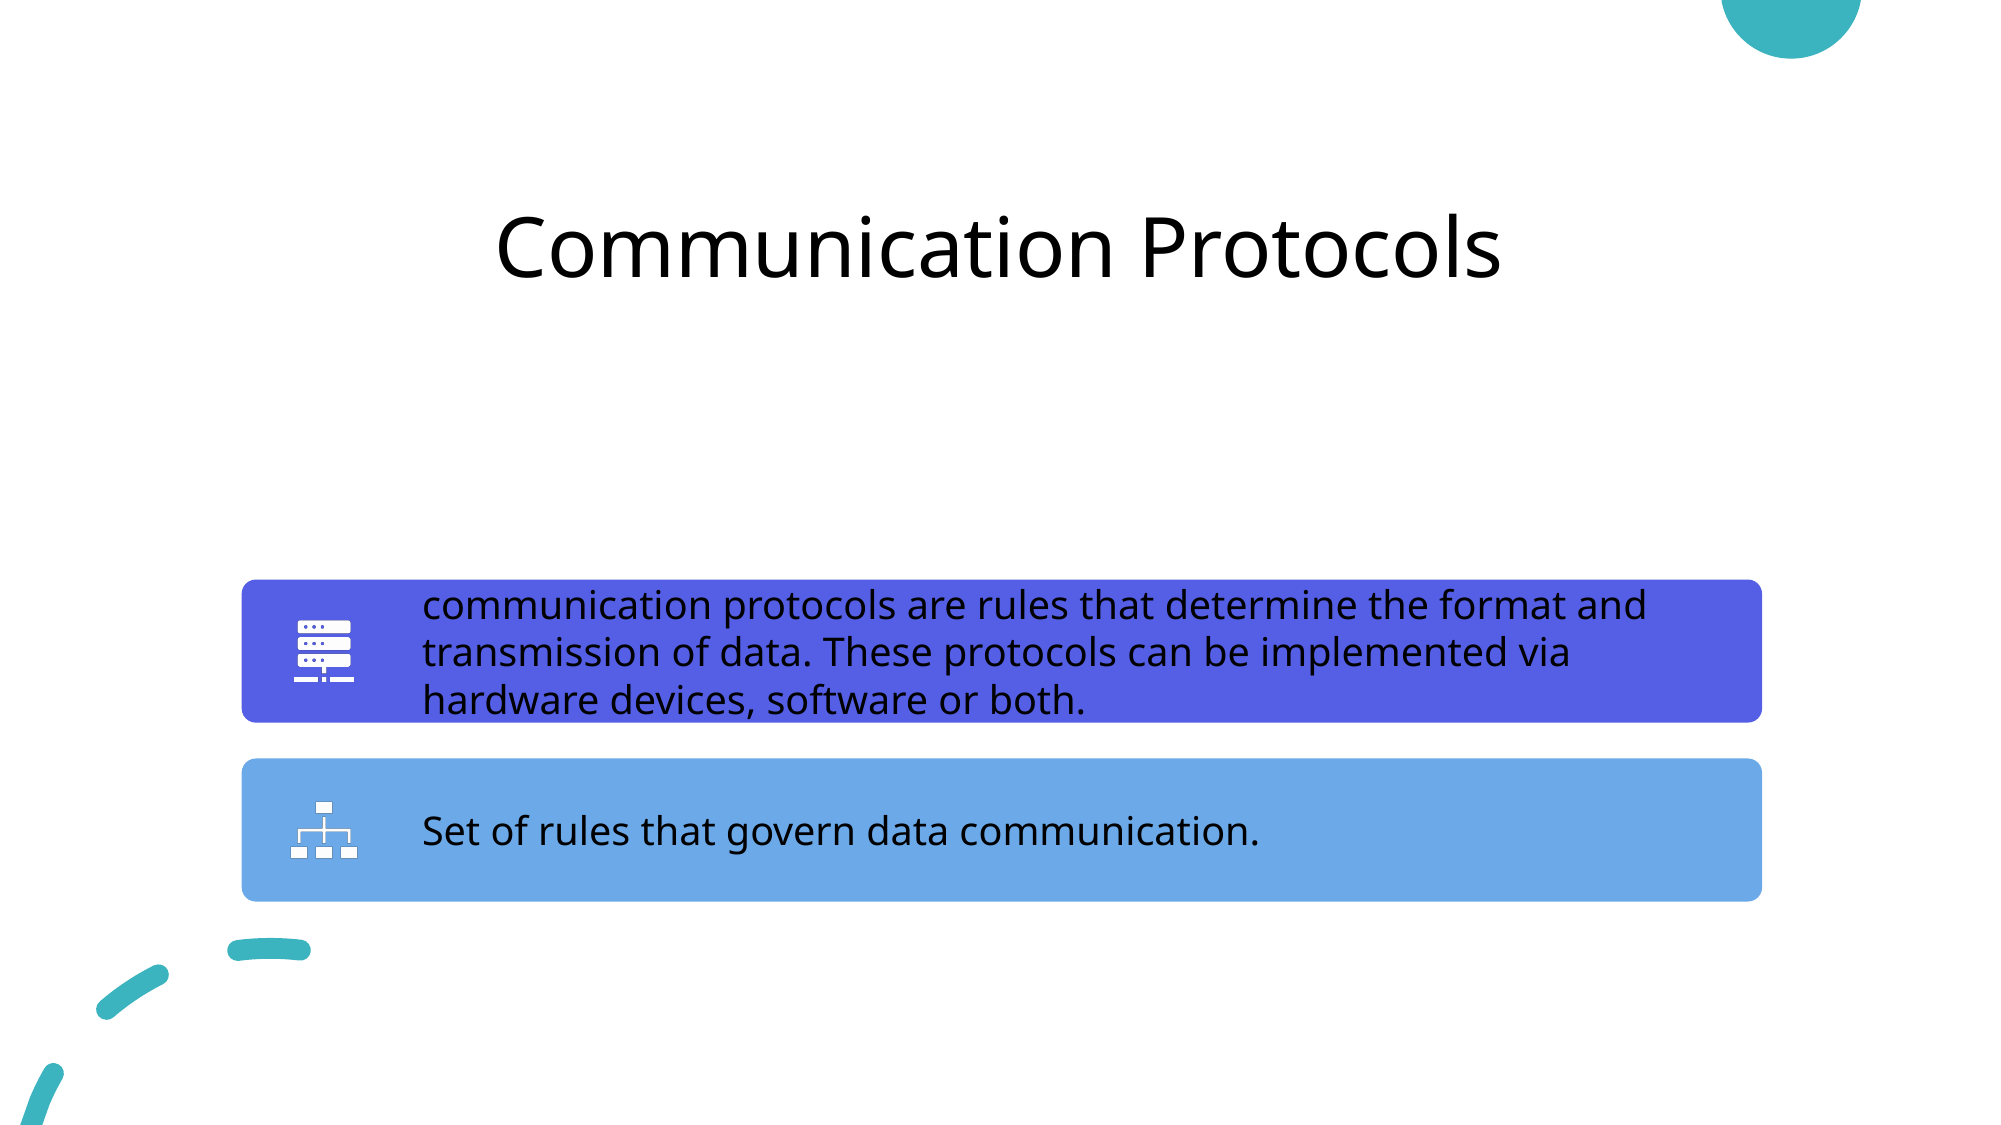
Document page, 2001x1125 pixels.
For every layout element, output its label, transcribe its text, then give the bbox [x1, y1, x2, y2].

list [241, 502, 1763, 980]
title Communication Protocols [174, 138, 1825, 364]
